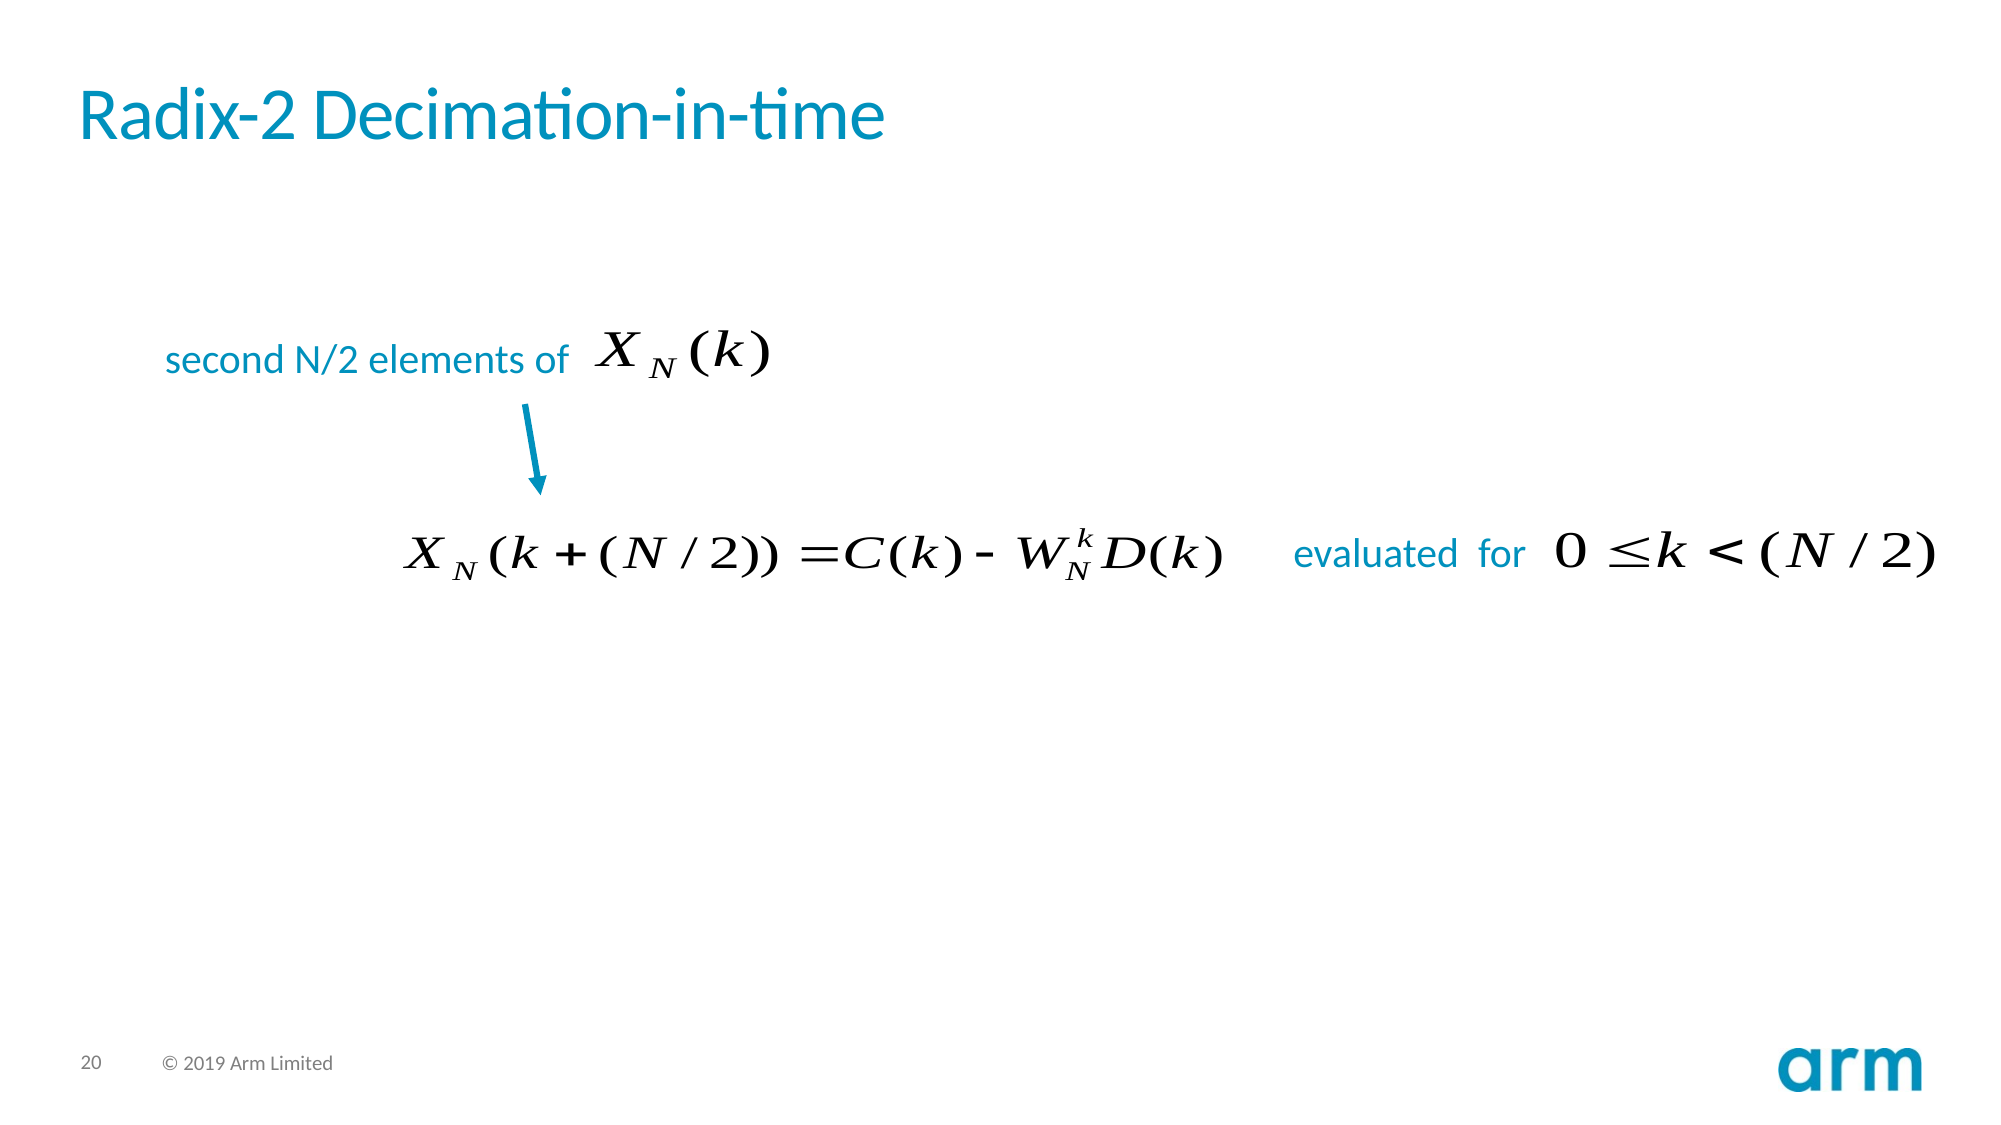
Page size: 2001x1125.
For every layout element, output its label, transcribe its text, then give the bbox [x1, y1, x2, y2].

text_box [1544, 519, 1950, 589]
text_box evaluated for [1278, 518, 1542, 583]
picture [1778, 1048, 1794, 1067]
picture [1778, 1072, 1794, 1092]
title Radix-2 Decimation-in-time [78, 78, 1922, 186]
picture [1889, 1048, 1903, 1053]
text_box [524, 403, 541, 496]
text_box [581, 314, 782, 392]
text_box second N/2 elements of [150, 324, 581, 389]
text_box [390, 518, 1237, 592]
picture [1911, 1048, 1922, 1062]
picture [1788, 1056, 1812, 1083]
picture [1803, 1048, 1922, 1092]
